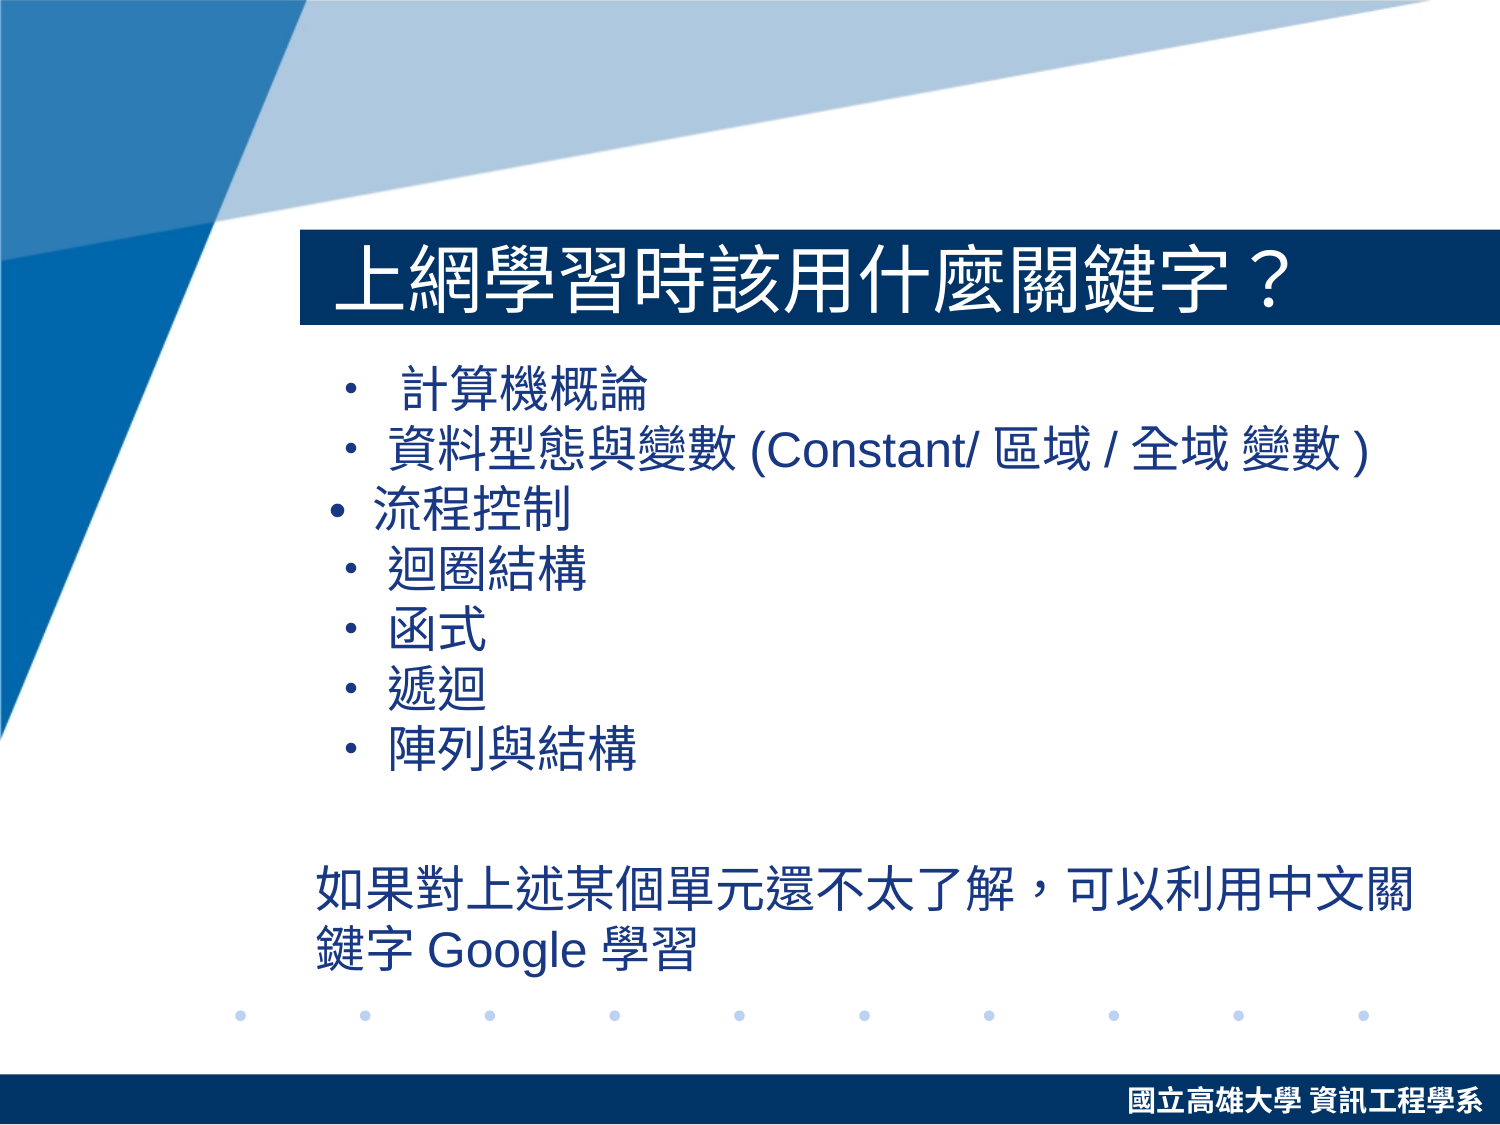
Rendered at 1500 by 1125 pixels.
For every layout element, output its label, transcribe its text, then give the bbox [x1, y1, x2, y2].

text_box • 計算機概論 • 資料型態與變數(Constant/區域/全域 變數) • 流程控制 • 迴圈結構 • 函式 • 遞迴 • 陣列與結構 如果對上述某個單元還不太了解，可以利用中文關鍵字Google學習 [300, 349, 1475, 1013]
picture [0, 0, 1500, 842]
title 上網學習時該用什麼關鍵字？ [300, 229, 1500, 325]
